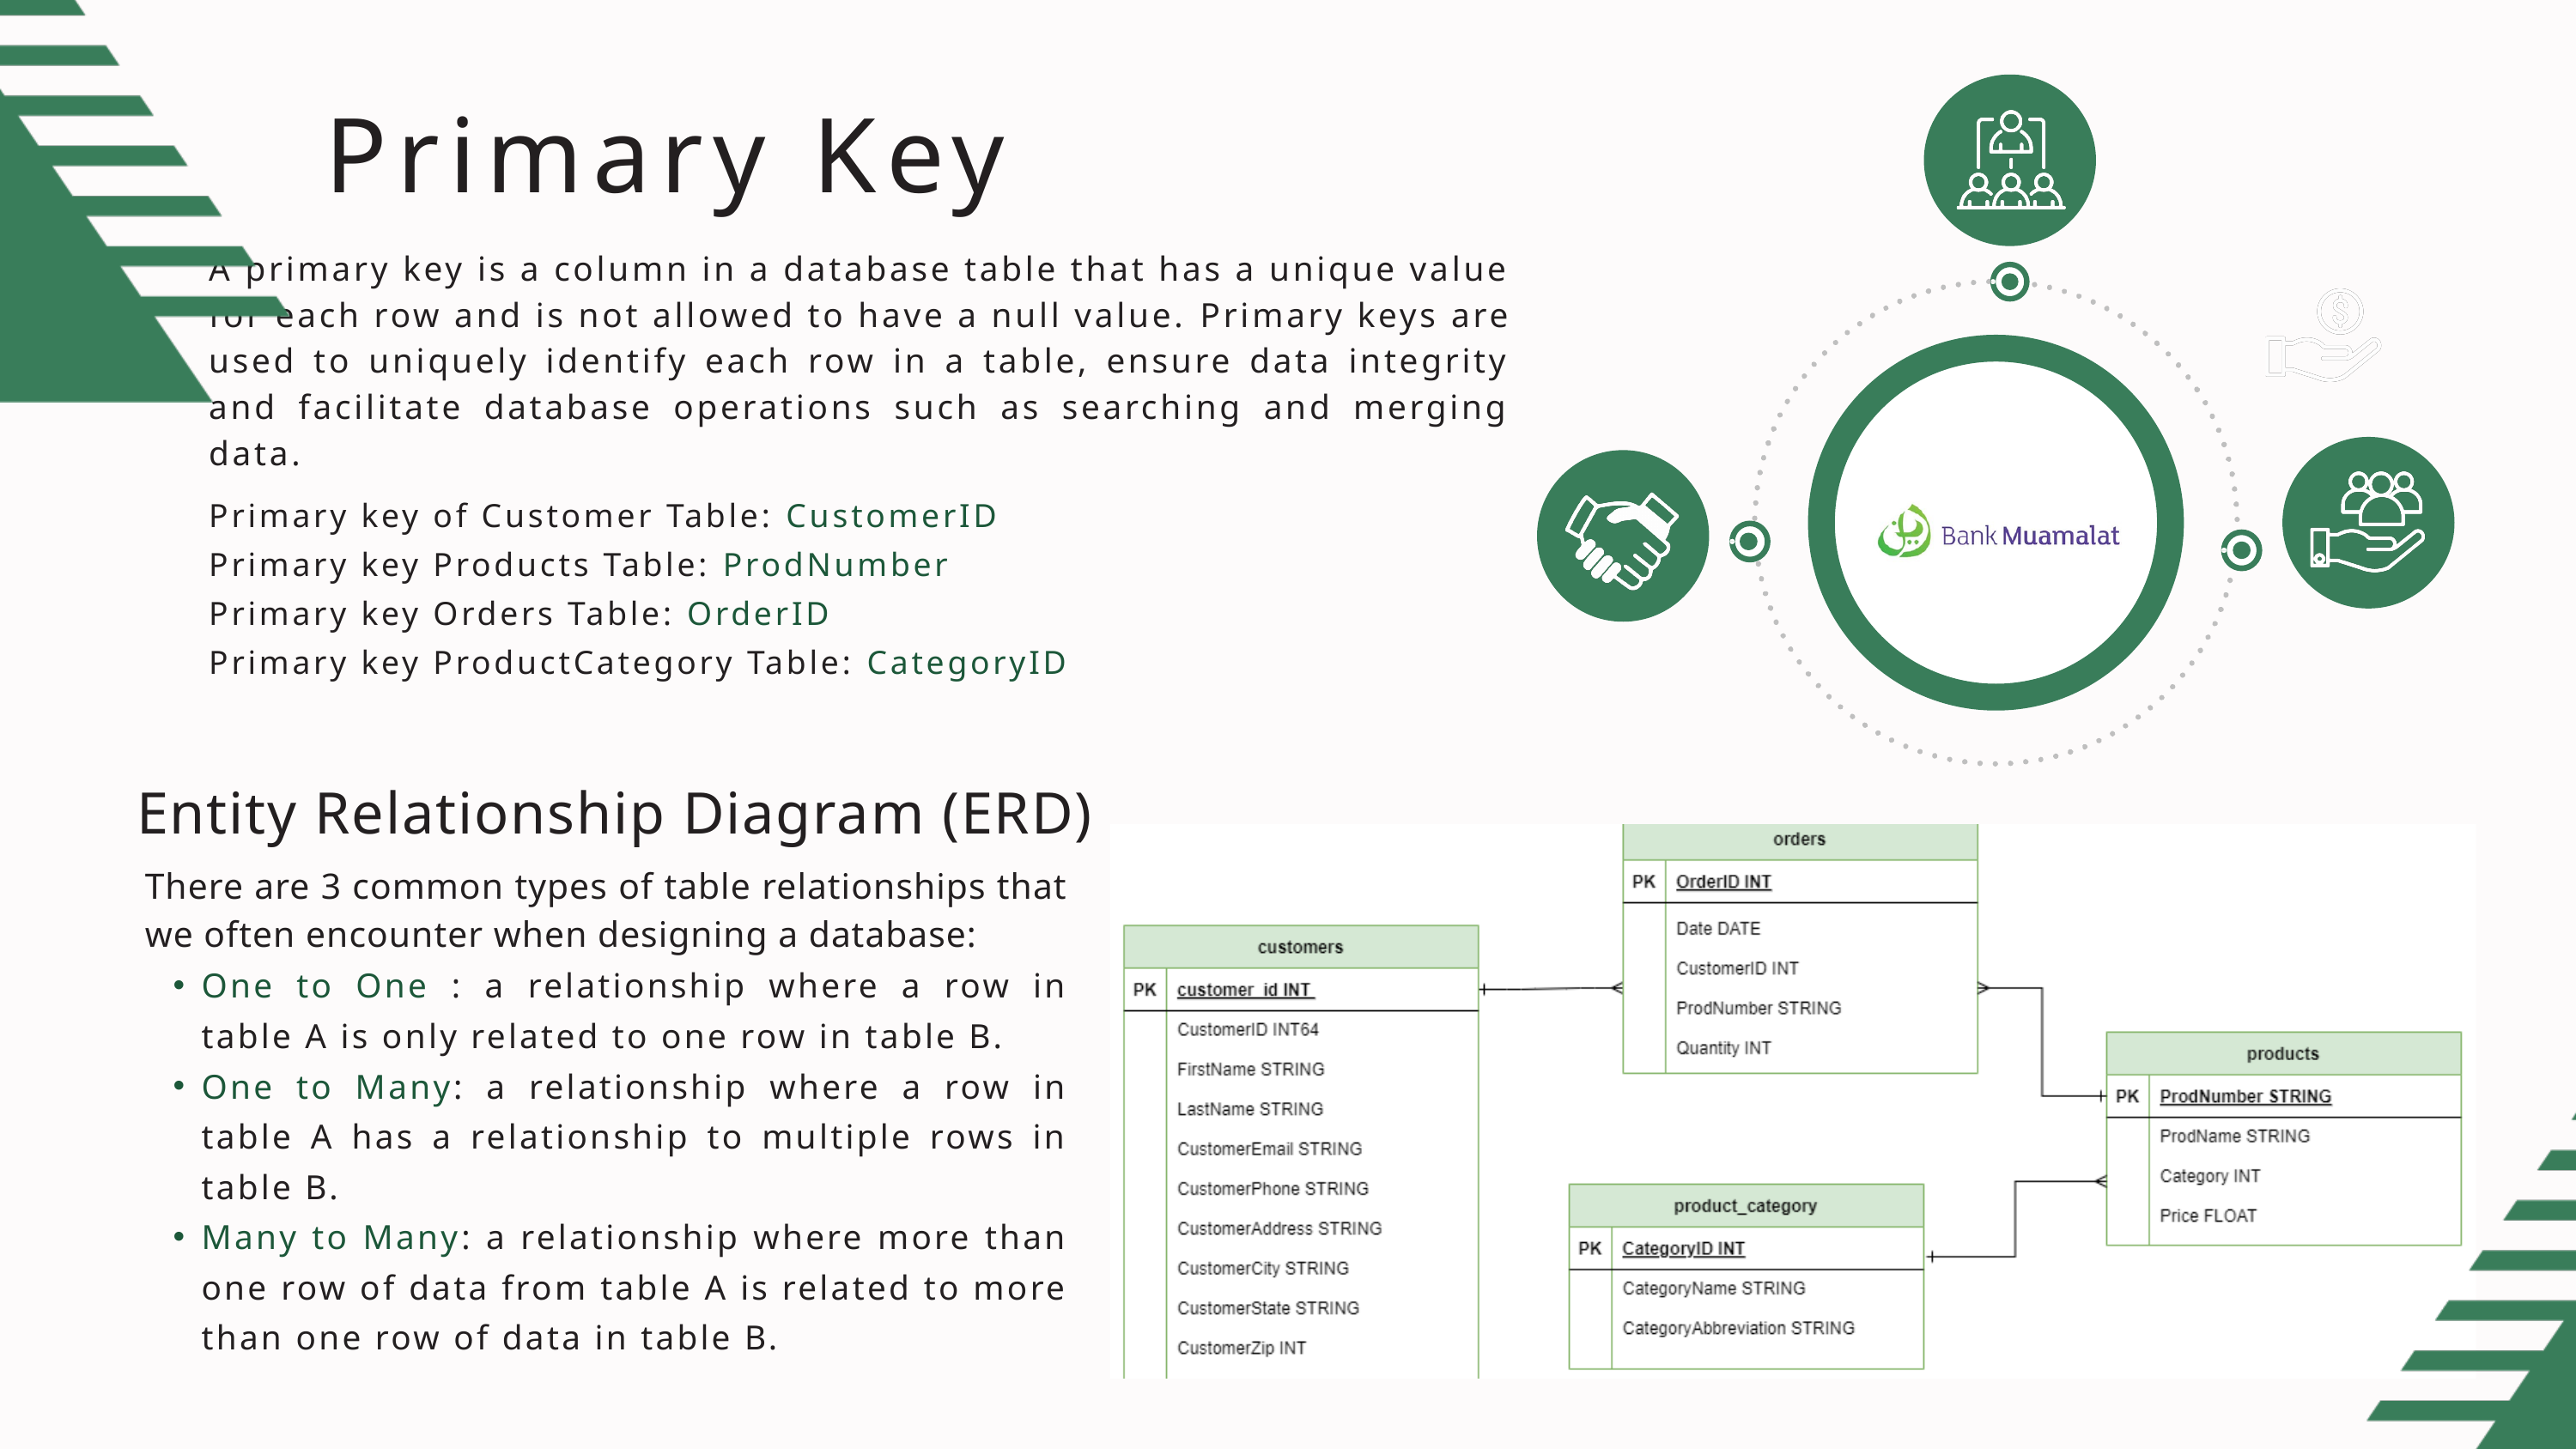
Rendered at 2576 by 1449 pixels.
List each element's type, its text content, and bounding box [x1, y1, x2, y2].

text_box There are 3 common types of table relationships that we often encounter when designing a database: One to One : a relationship where a row in table A is only related to one row in table B. One to Many: a relationship where a row in table A has a relationship to multiple rows in table B. Many to Many: a relationship where more than one row of data from table A is related to more than one row of data in table B. [144, 858, 1070, 1404]
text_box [1820, 348, 2172, 698]
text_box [1990, 261, 2030, 302]
text_box Primary key of Customer Table: CustomerID Primary key Products Table: ProdNumber Primary key Orders Table: OrderID Primary key ProductCategory Table: CategoryID [209, 485, 1167, 682]
text_box [1109, 824, 2476, 1379]
text_box [2265, 288, 2382, 382]
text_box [2281, 436, 2455, 609]
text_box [2233, 541, 2251, 560]
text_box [2221, 529, 2263, 572]
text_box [1739, 532, 1758, 551]
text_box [1752, 278, 2240, 767]
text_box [1536, 450, 1710, 622]
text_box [2001, 273, 2019, 291]
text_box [1923, 74, 2097, 246]
text_box A primary key is a column in a database table that has a unique value for each row and is not allowed to have a null value. Primary keys are used to uniquely identify each row in a table, ensure data integrity and facilitate database operations such as searching and merging data. [209, 241, 1512, 472]
text_box [0, 0, 290, 403]
text_box Primary Key [325, 70, 1051, 214]
text_box Entity Relationship Diagram (ERD) [137, 767, 1820, 846]
text_box [2299, 1092, 2576, 1449]
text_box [1728, 520, 1771, 563]
